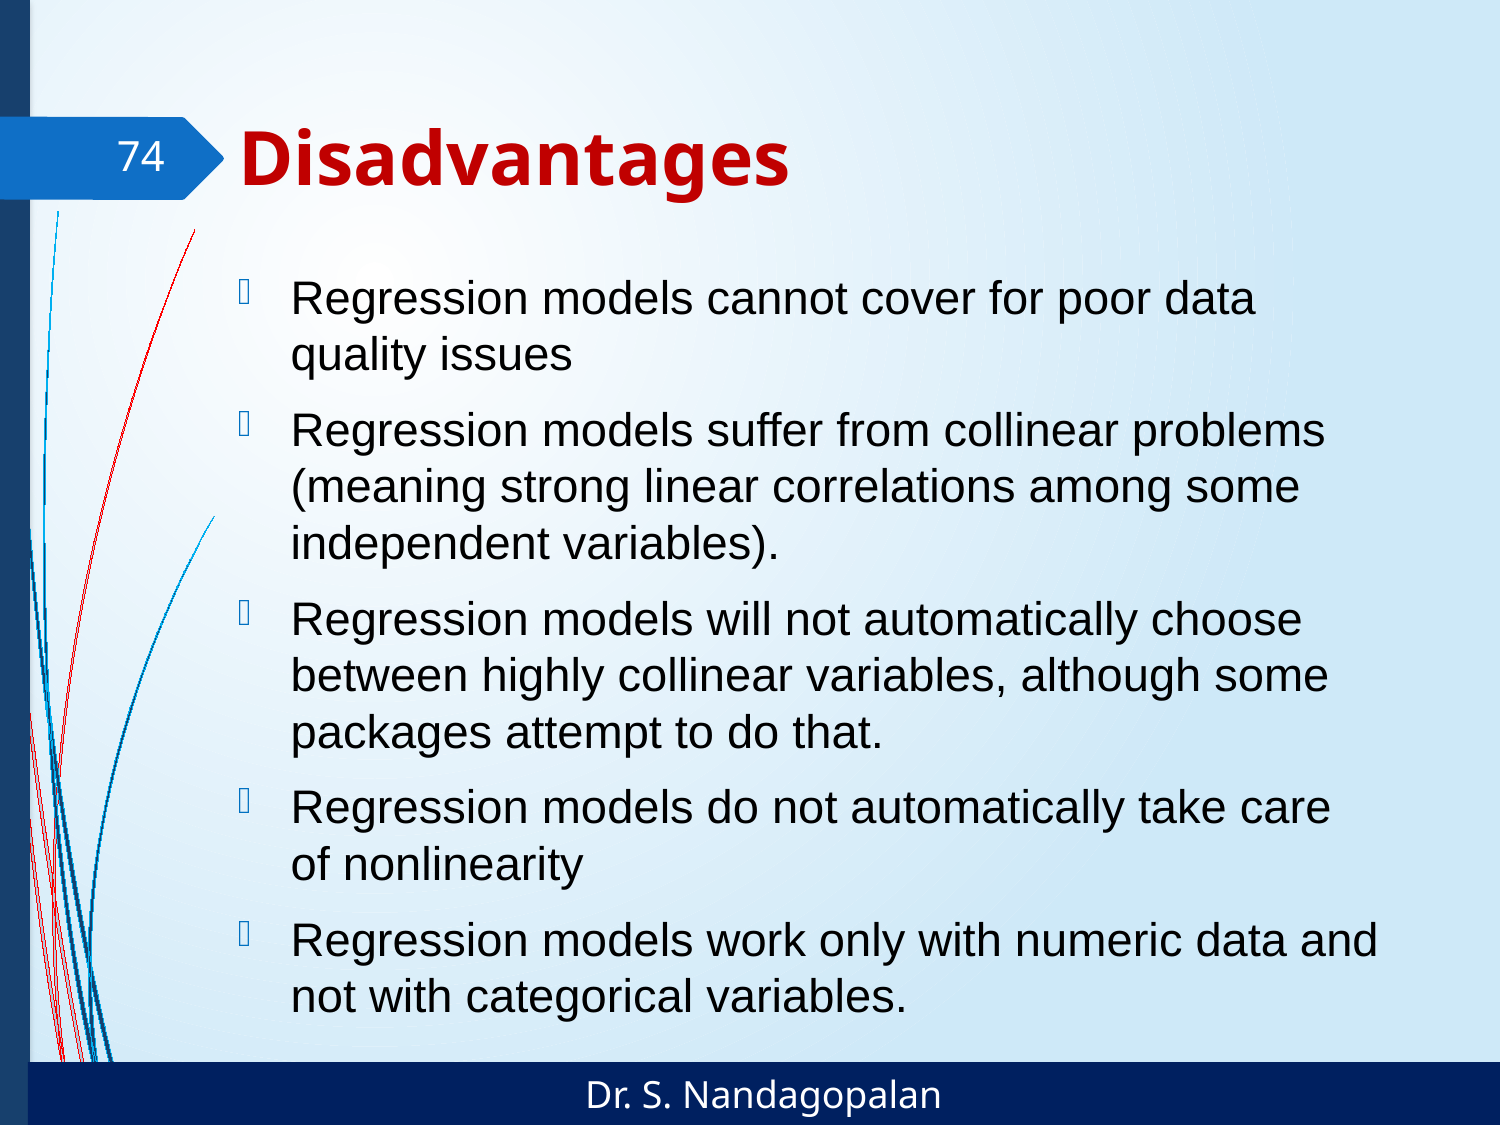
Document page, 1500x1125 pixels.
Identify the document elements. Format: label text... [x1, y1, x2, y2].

list Regression models cannot cover for poor data quality issues Regression models suffer from collinear problems (meaning strong linear correlations among some independent variables). Regression models will not automatically choose between highly collinear variables, although some packages attempt to do that. Regression models do not automatically take care of nonlinearity Regression models work only with numeric data and not with categorical variables. [222, 259, 1400, 1031]
title Disadvantages [223, 102, 1400, 249]
slide_number 74 [70, 129, 180, 188]
